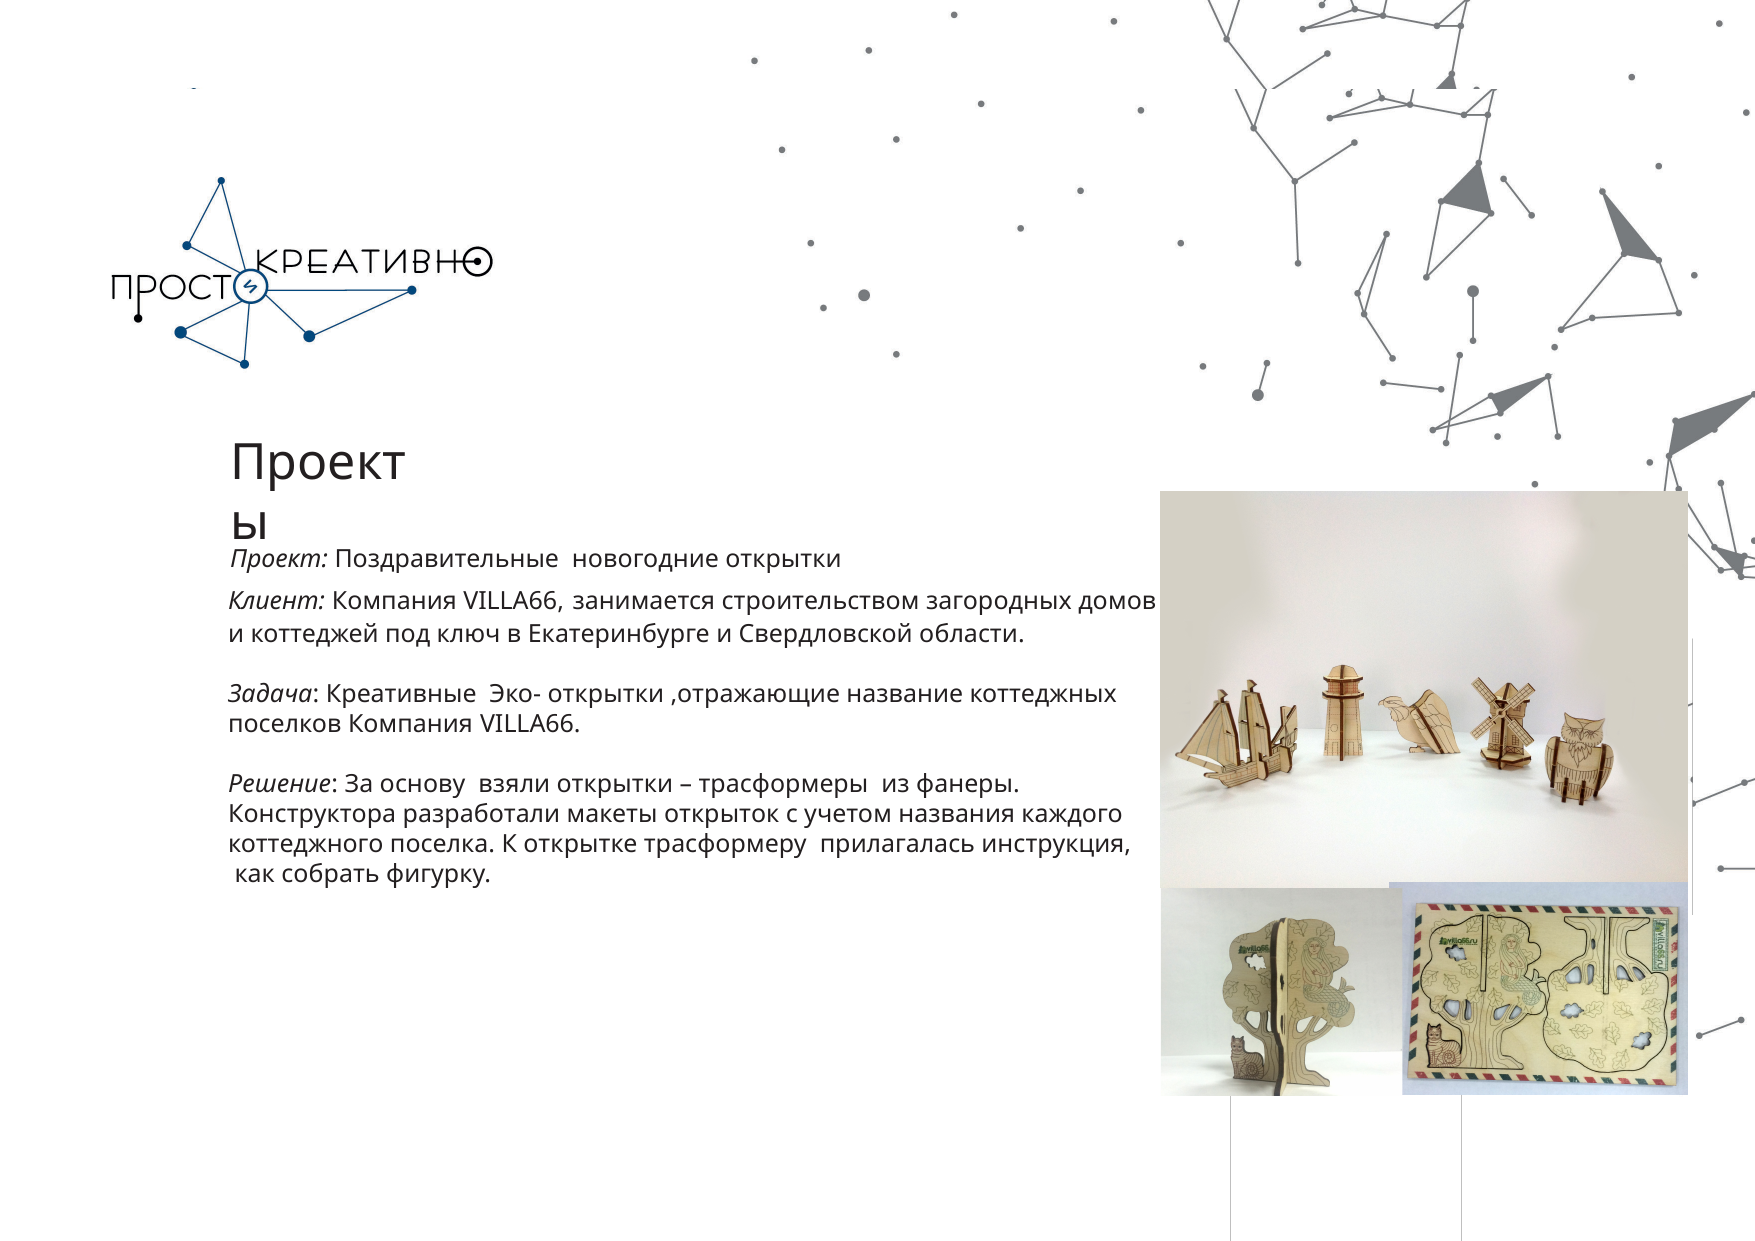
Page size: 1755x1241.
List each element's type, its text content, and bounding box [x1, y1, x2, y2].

picture [83, 0, 1754, 88]
text_box [27, 88, 1755, 1241]
title Проекты [228, 427, 430, 540]
text_box Проект: Поздравительные новогодние открытки Клиент: Компания VILLA66, занимается строительством загородных домов и коттеджей под ключ в Екатеринбурге и Свердловской области. Задача: Креативные Эко- открытки ,отражающие название коттеджных поселков Компания VILLA66. Решение: За основу взяли открытки – трасформеры из фанеры. Конструктора разработали макеты открыток с учетом названия каждого коттеджного поселка. К открытке трасформеру прилагалась инструкция, как собрать фигурку. [228, 540, 1155, 888]
picture [1160, 491, 1689, 1096]
